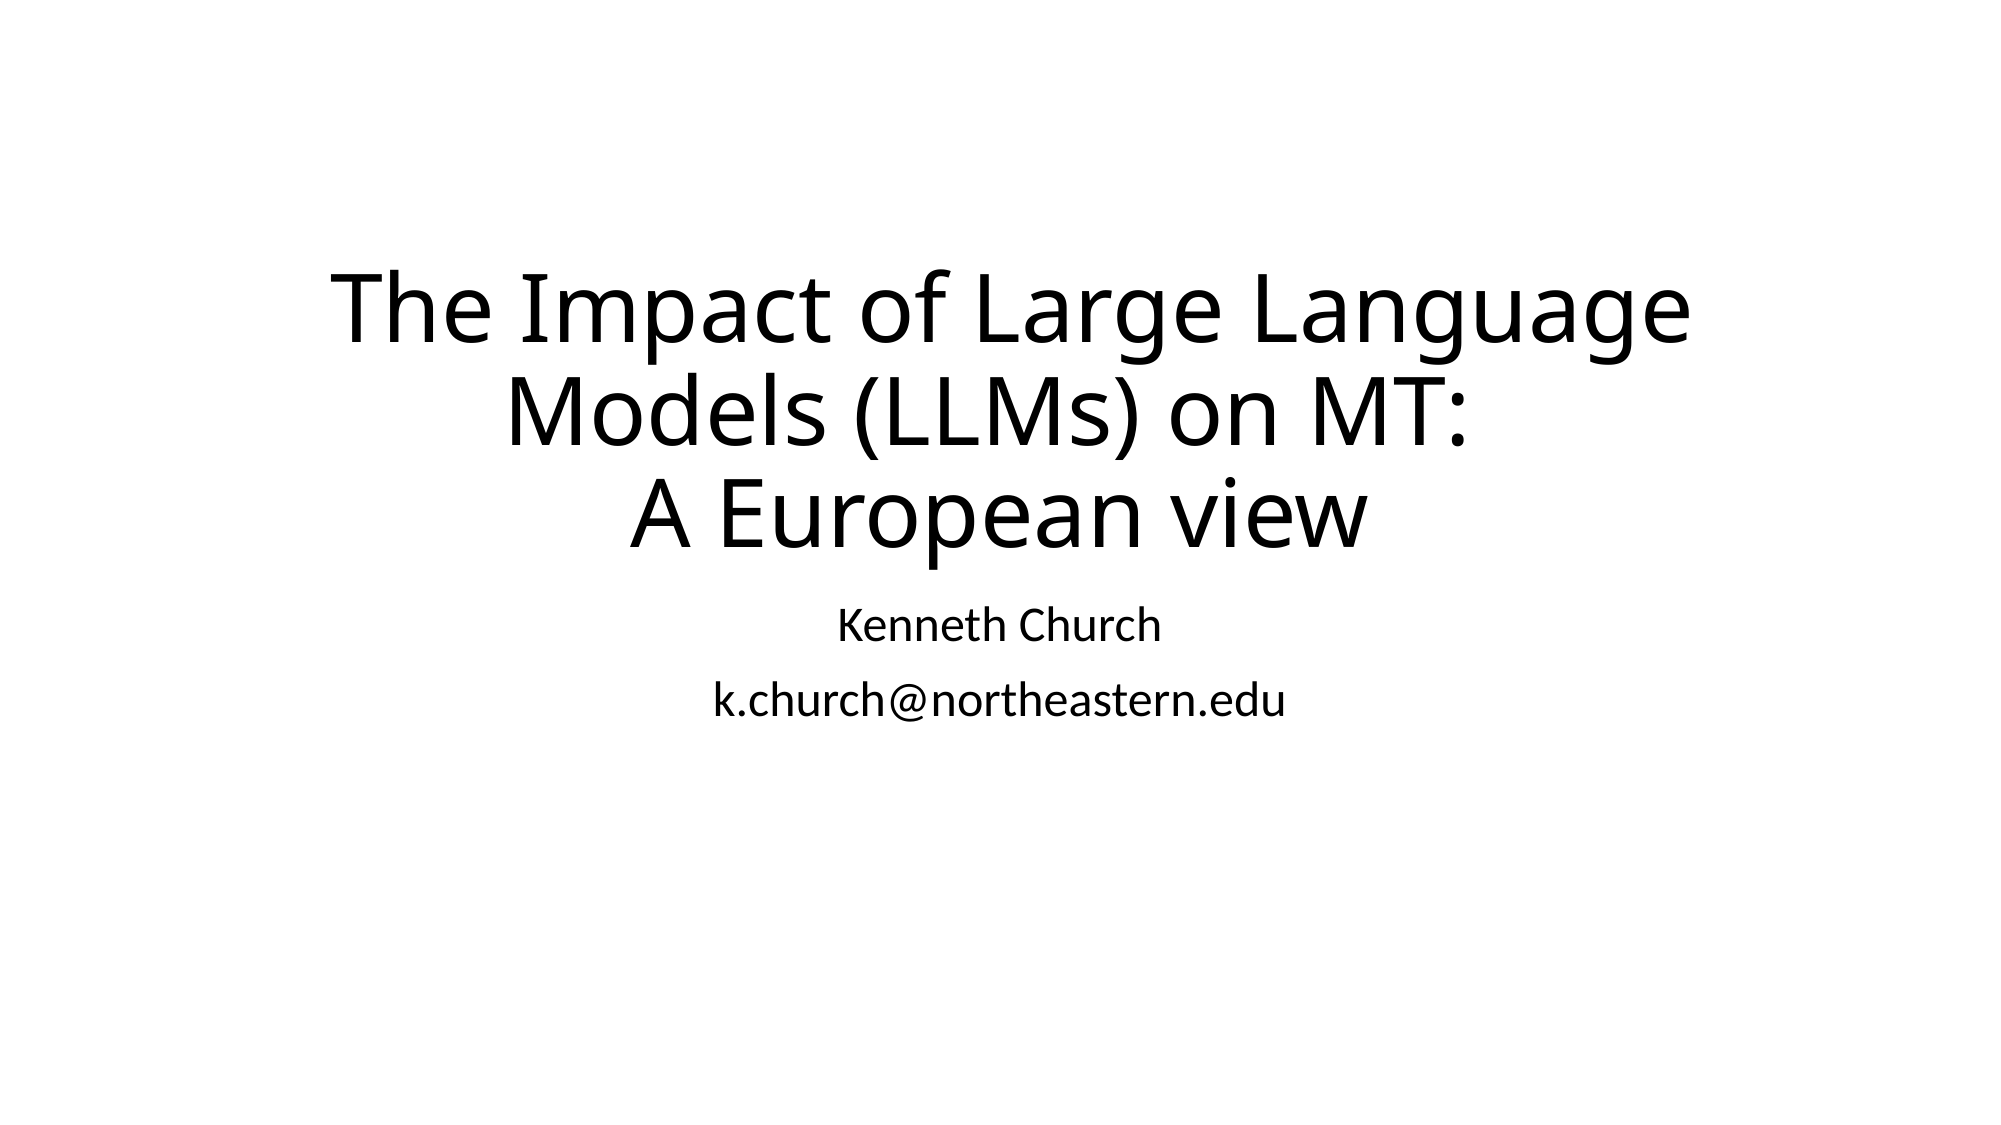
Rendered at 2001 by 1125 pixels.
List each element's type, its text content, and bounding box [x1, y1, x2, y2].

subtitle Kenneth Church k.church@northeastern.edu [249, 590, 1750, 863]
title The Impact of Large Language Models (LLMs) on MT: A European view [249, 184, 1750, 576]
